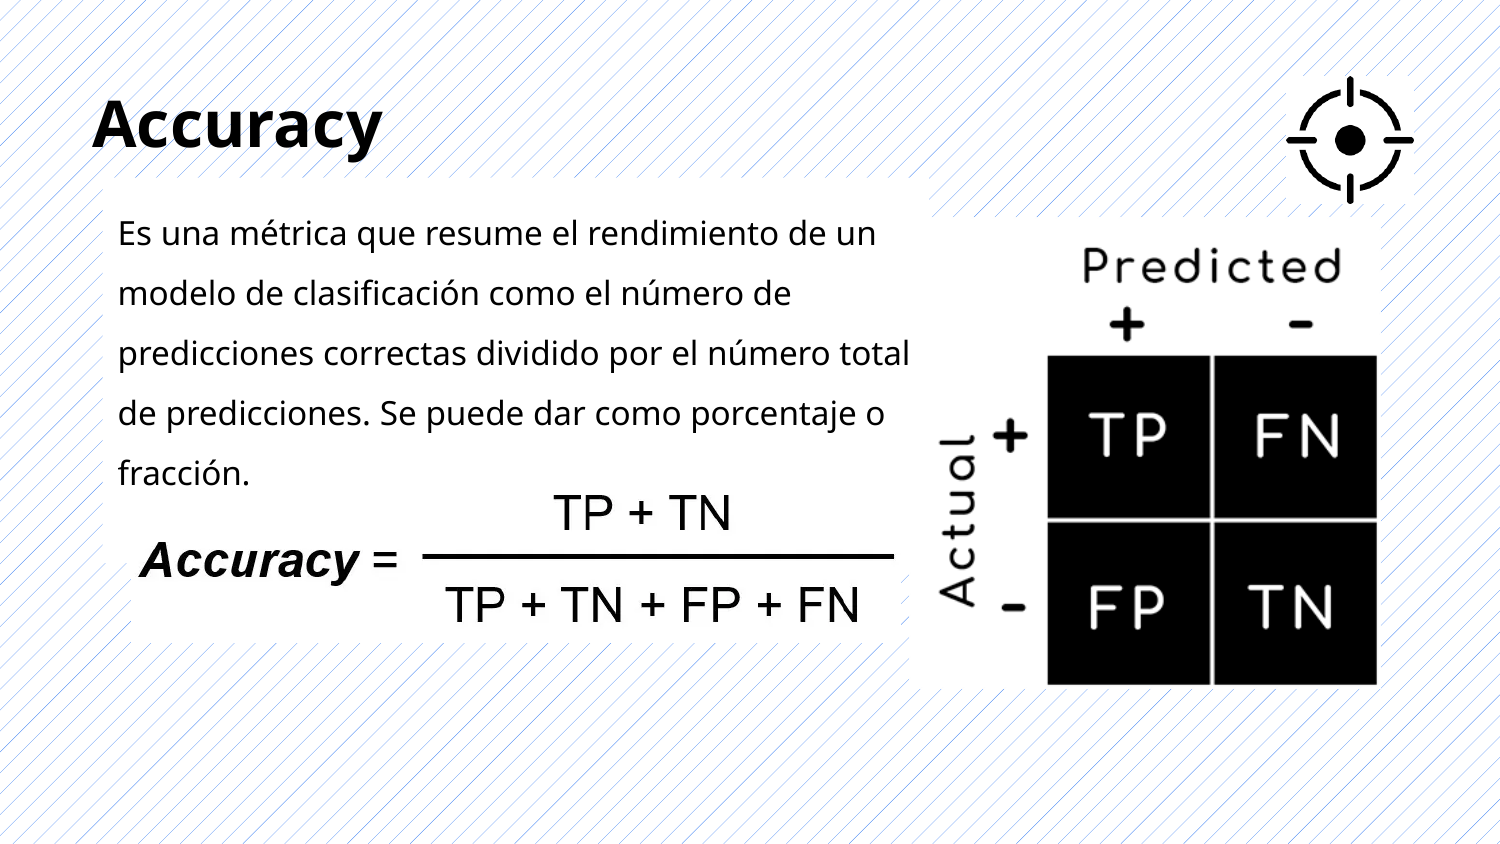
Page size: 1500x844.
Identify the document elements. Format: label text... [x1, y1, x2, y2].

text_box Accuracy [77, 76, 1284, 177]
picture [909, 217, 1381, 690]
picture [130, 486, 901, 643]
text_box Es una métrica que resume el rendimiento de un modelo de clasificación como el número de predicciones correctas dividido por el número total de predicciones. Se puede dar como porcentaje o fracción. [102, 177, 929, 564]
text_box [1385, 256, 1414, 323]
picture [1285, 76, 1414, 204]
